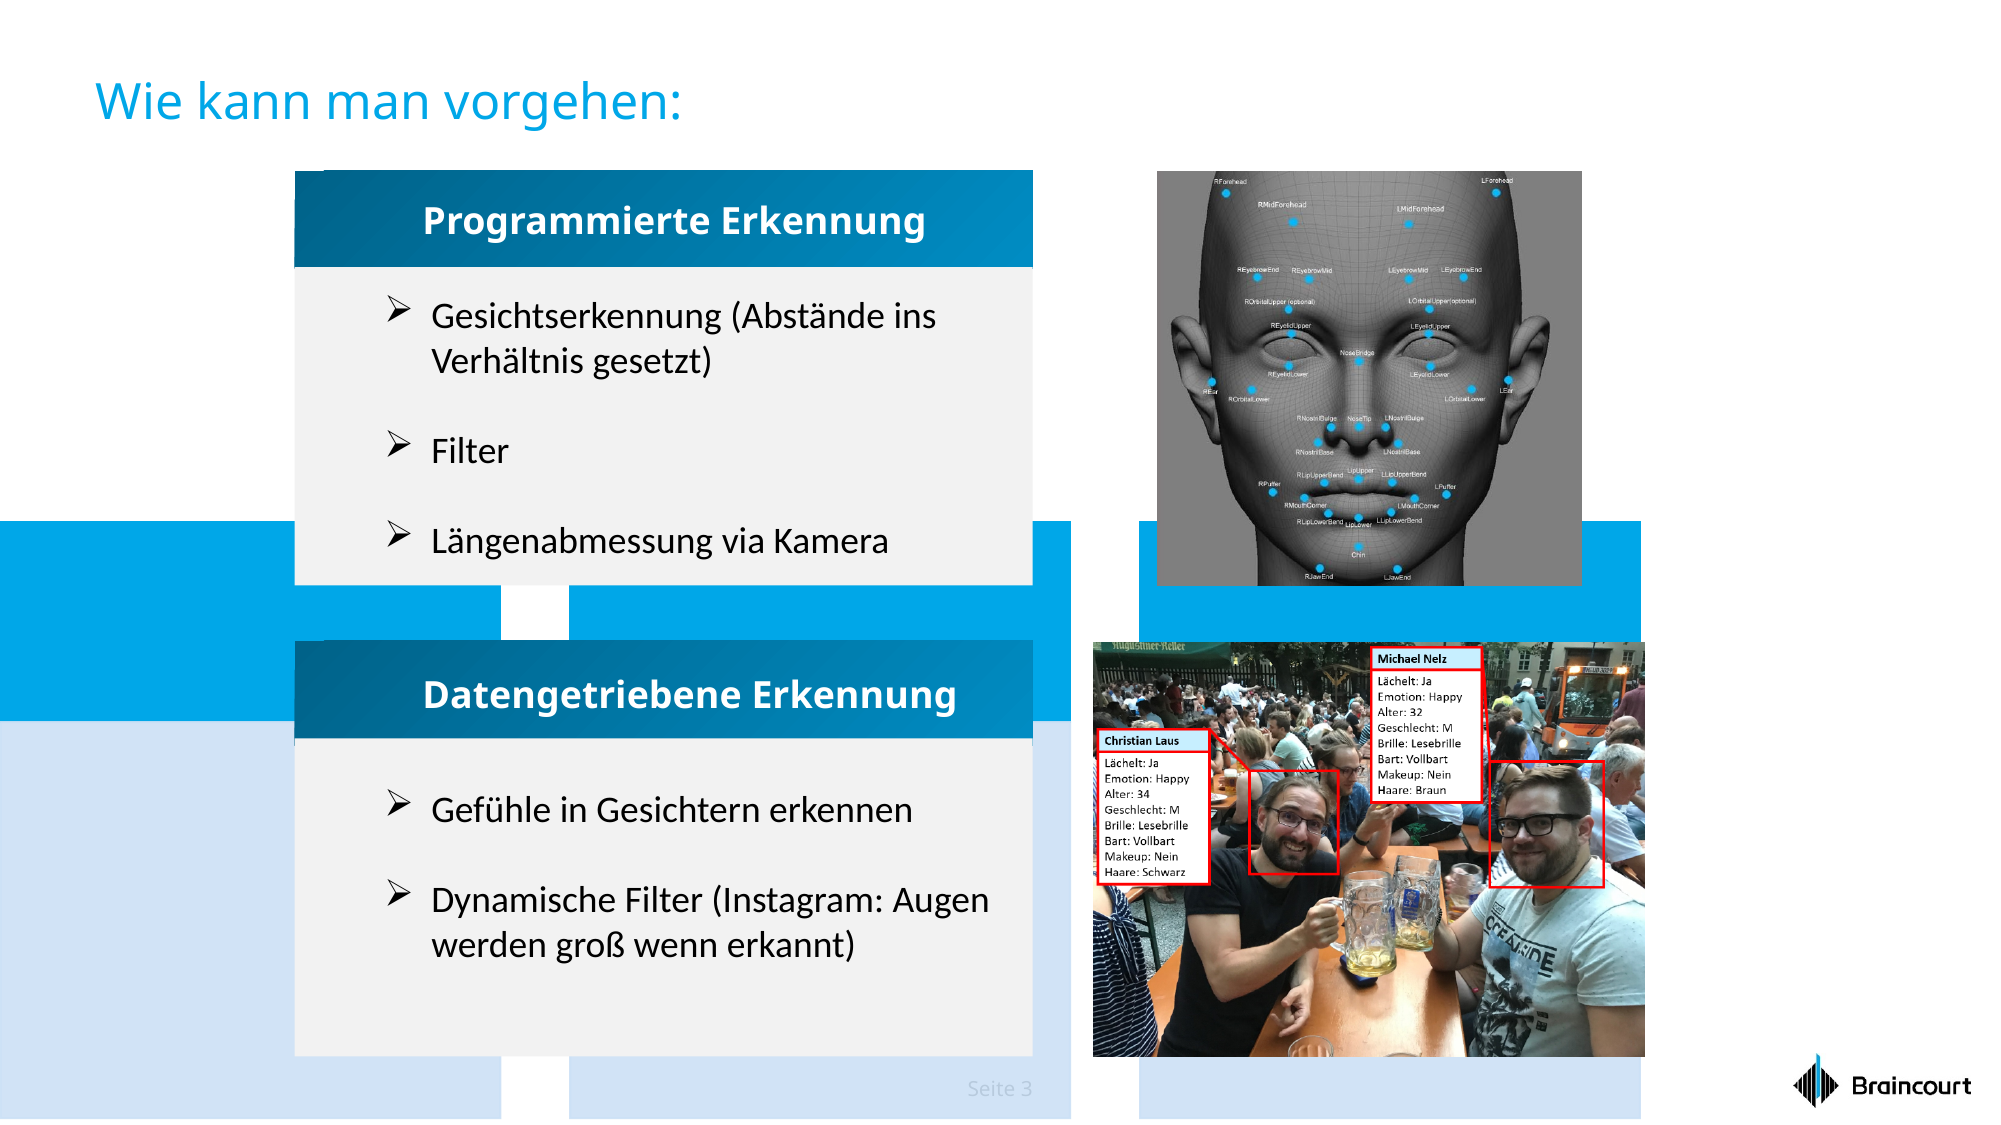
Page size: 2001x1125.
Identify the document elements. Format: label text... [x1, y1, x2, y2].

text_box Gesichtserkennung (Abstände ins Verhältnis gesetzt) Filter Längenabmessung via Kamera [294, 266, 1034, 586]
title Wie kann man vorgehen: [80, 68, 1904, 133]
text_box Programmierte Erkennung [294, 170, 1034, 266]
picture [1793, 1053, 1971, 1108]
picture [1093, 642, 1645, 1057]
text_box Datengetriebene Erkennung [294, 640, 1034, 737]
picture [1156, 171, 1582, 585]
text_box Gefühle in Gesichtern erkennen Dynamische Filter (Instagram: Augen werden groß wenn erkannt) [294, 737, 1034, 1057]
